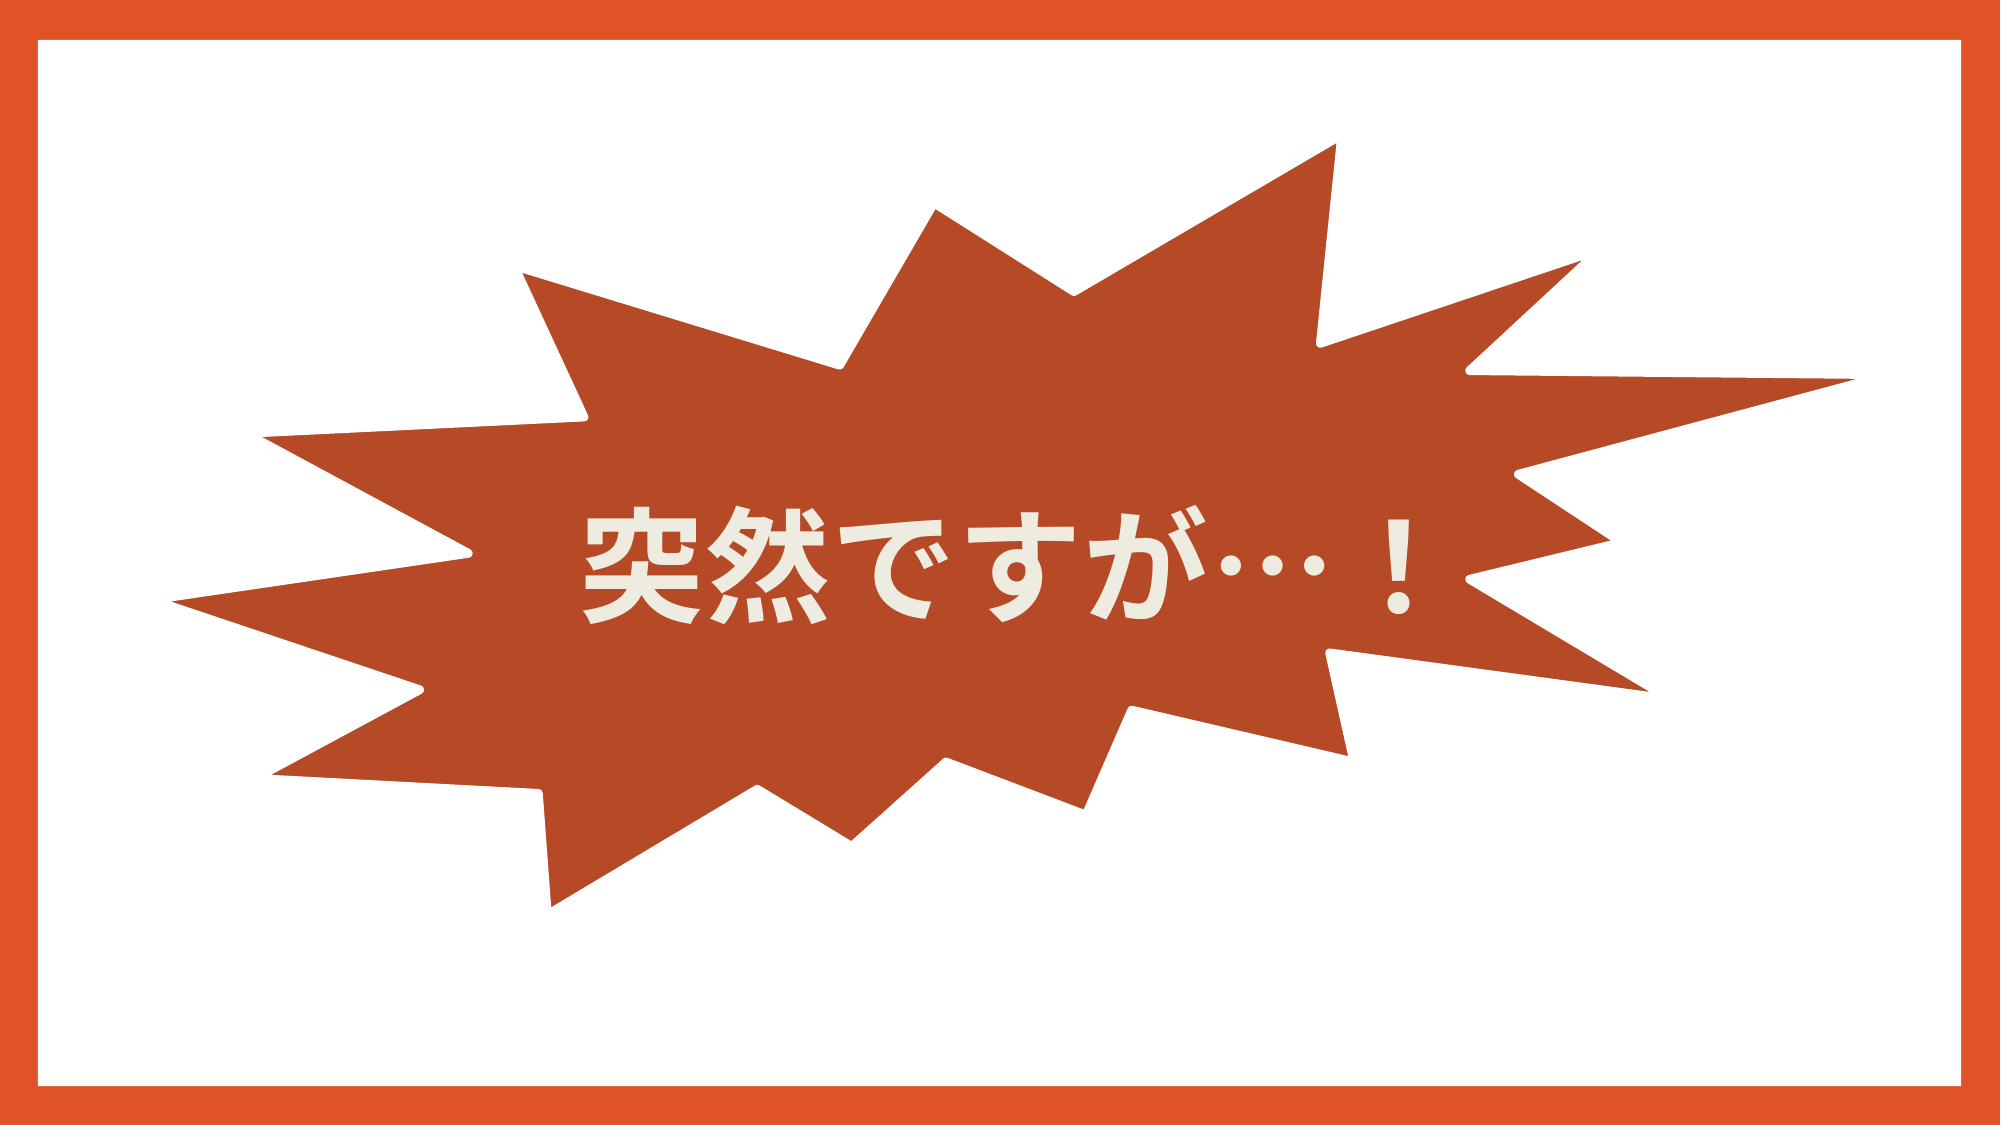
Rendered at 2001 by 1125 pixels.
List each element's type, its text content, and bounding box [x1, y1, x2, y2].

list 突然ですが…！ [380, 314, 1662, 662]
text_box [241, 422, 380, 511]
text_box [147, 561, 1359, 920]
text_box [864, 130, 1347, 314]
text_box [1393, 245, 1606, 314]
text_box [509, 261, 688, 314]
text_box [1363, 662, 1675, 704]
text_box [1662, 368, 1895, 441]
